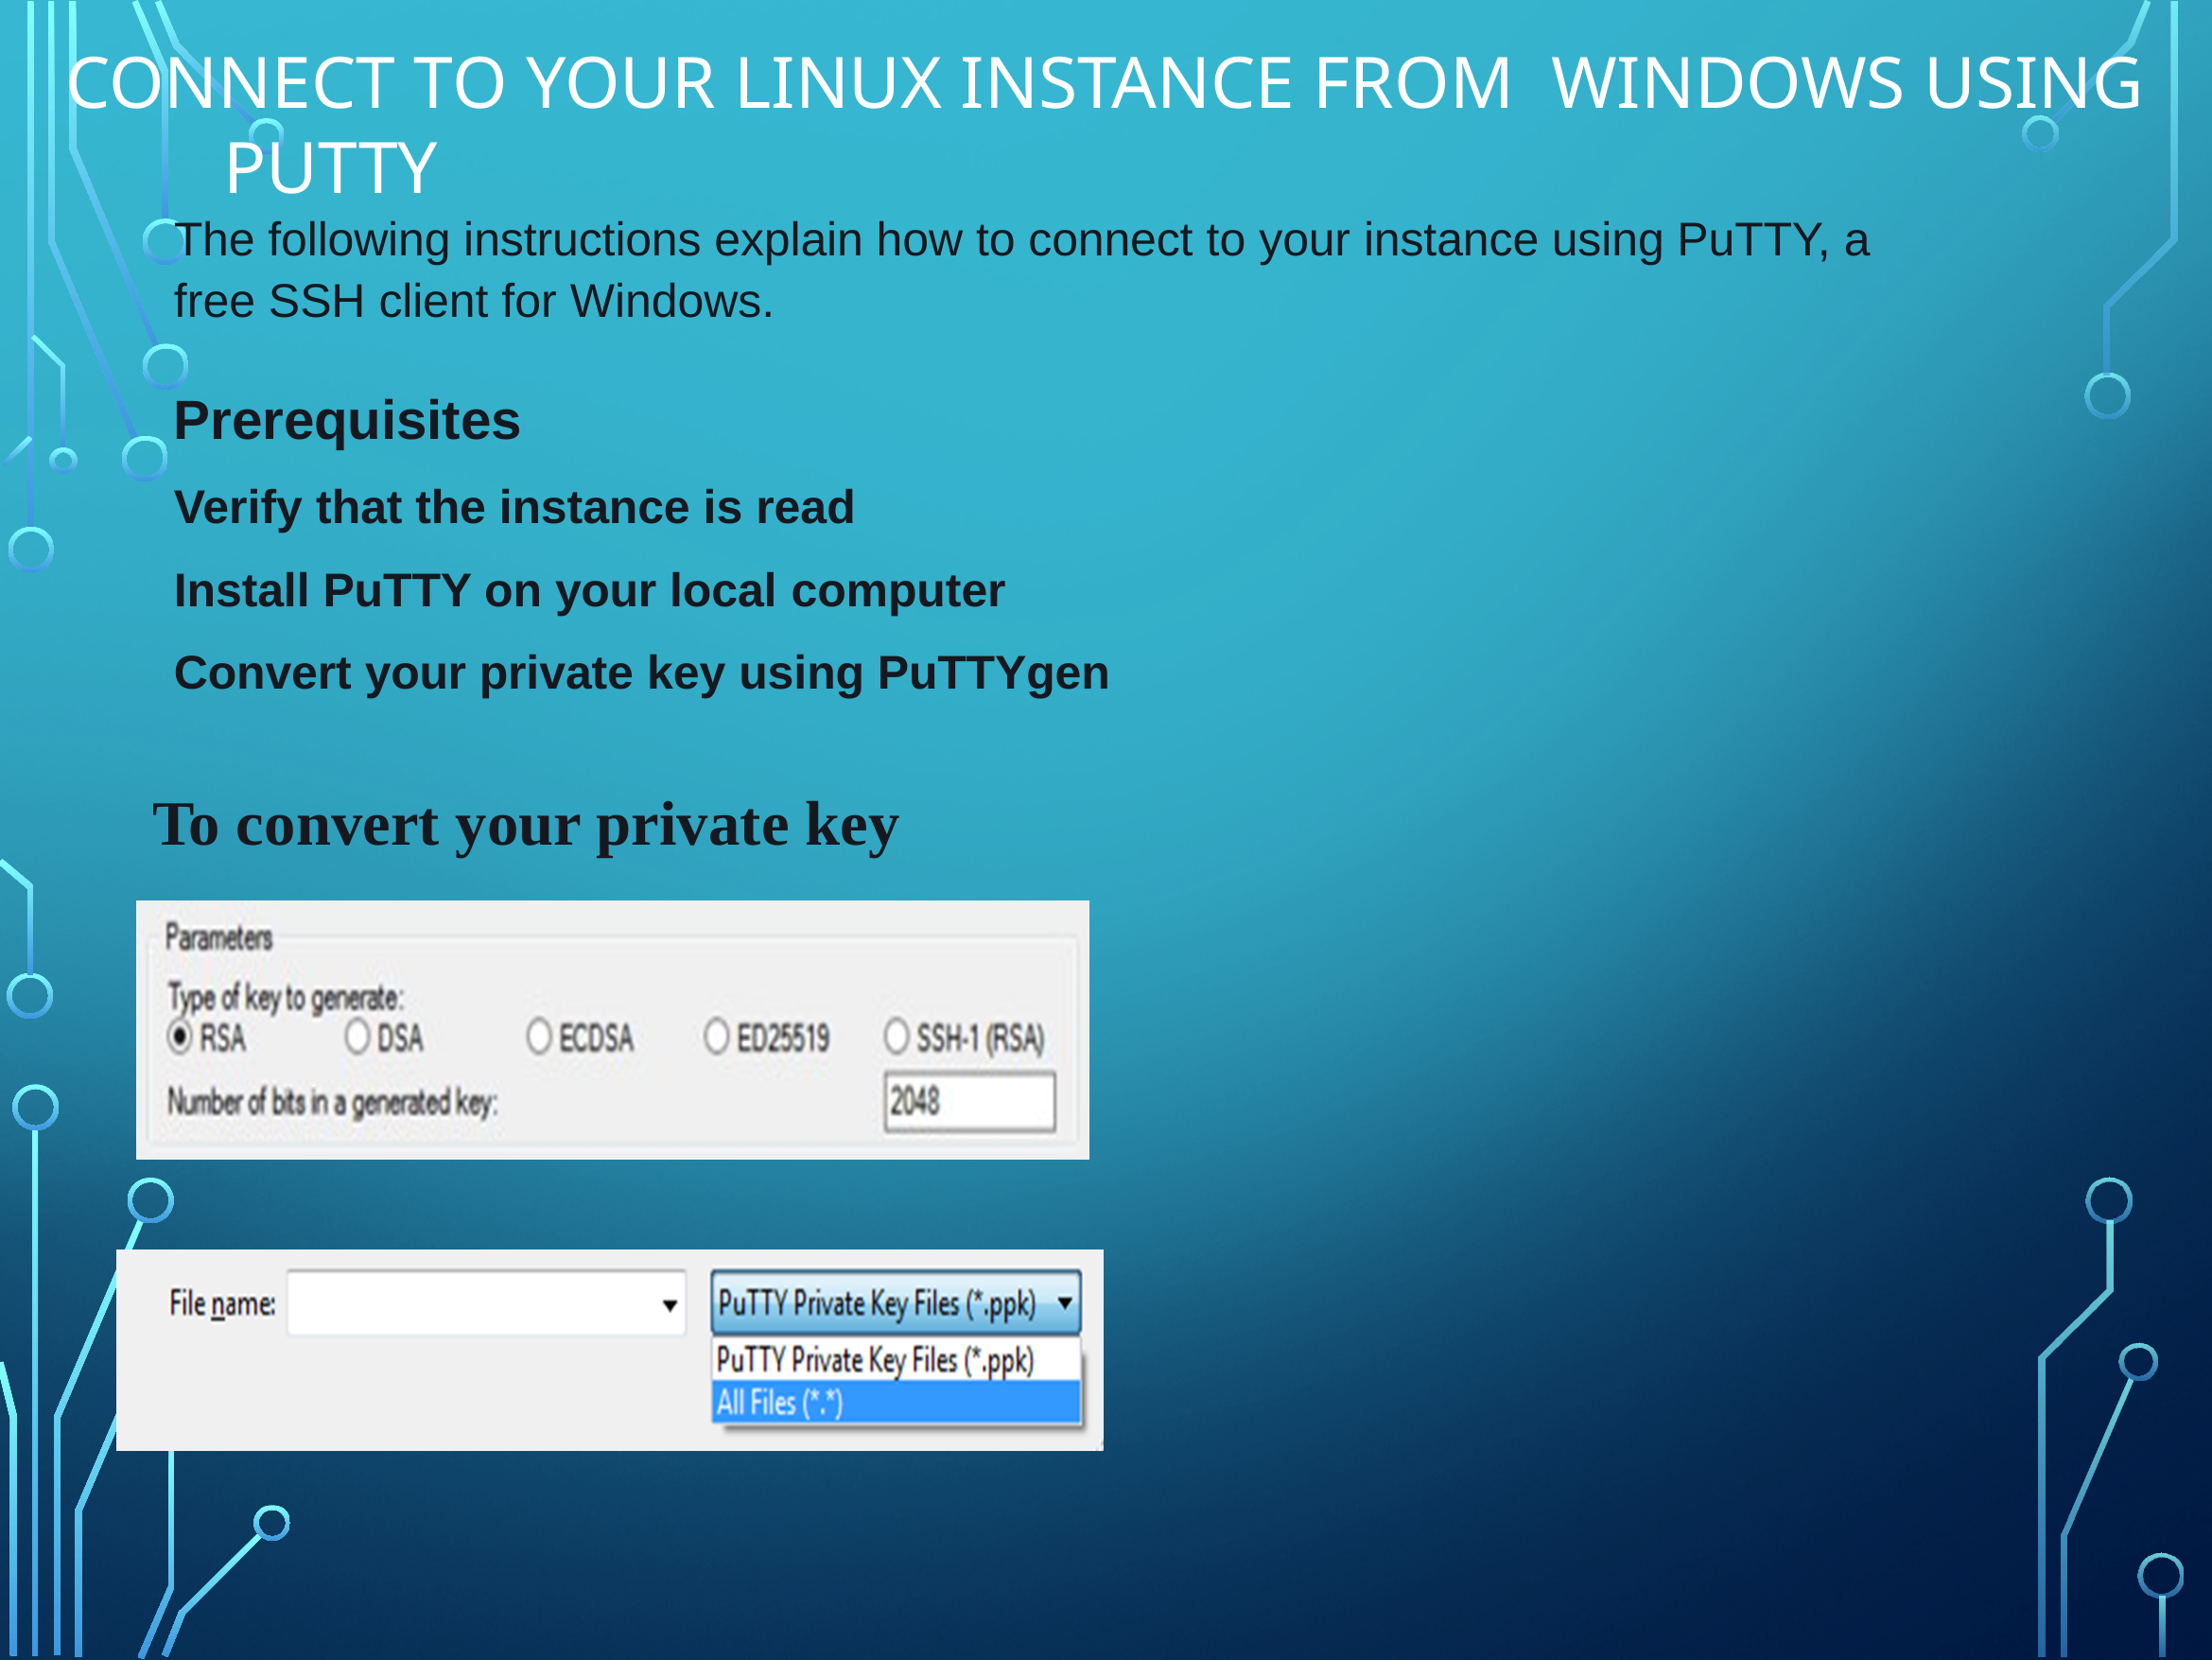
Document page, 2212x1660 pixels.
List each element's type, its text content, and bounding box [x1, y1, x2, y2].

title Connect to your Linux instance from Windows using PuTTY [63, 0, 2212, 261]
picture [136, 900, 1089, 1161]
text_box The following instructions explain how to connect to your instance using PuTTY, a free SSH client for Windows. Prerequisites Verify that the instance is read Install PuTTY on your local computer Convert your private key using PuTTYgen [171, 202, 1922, 699]
picture [115, 1249, 1104, 1452]
text_box To convert your private key [100, 775, 1210, 865]
